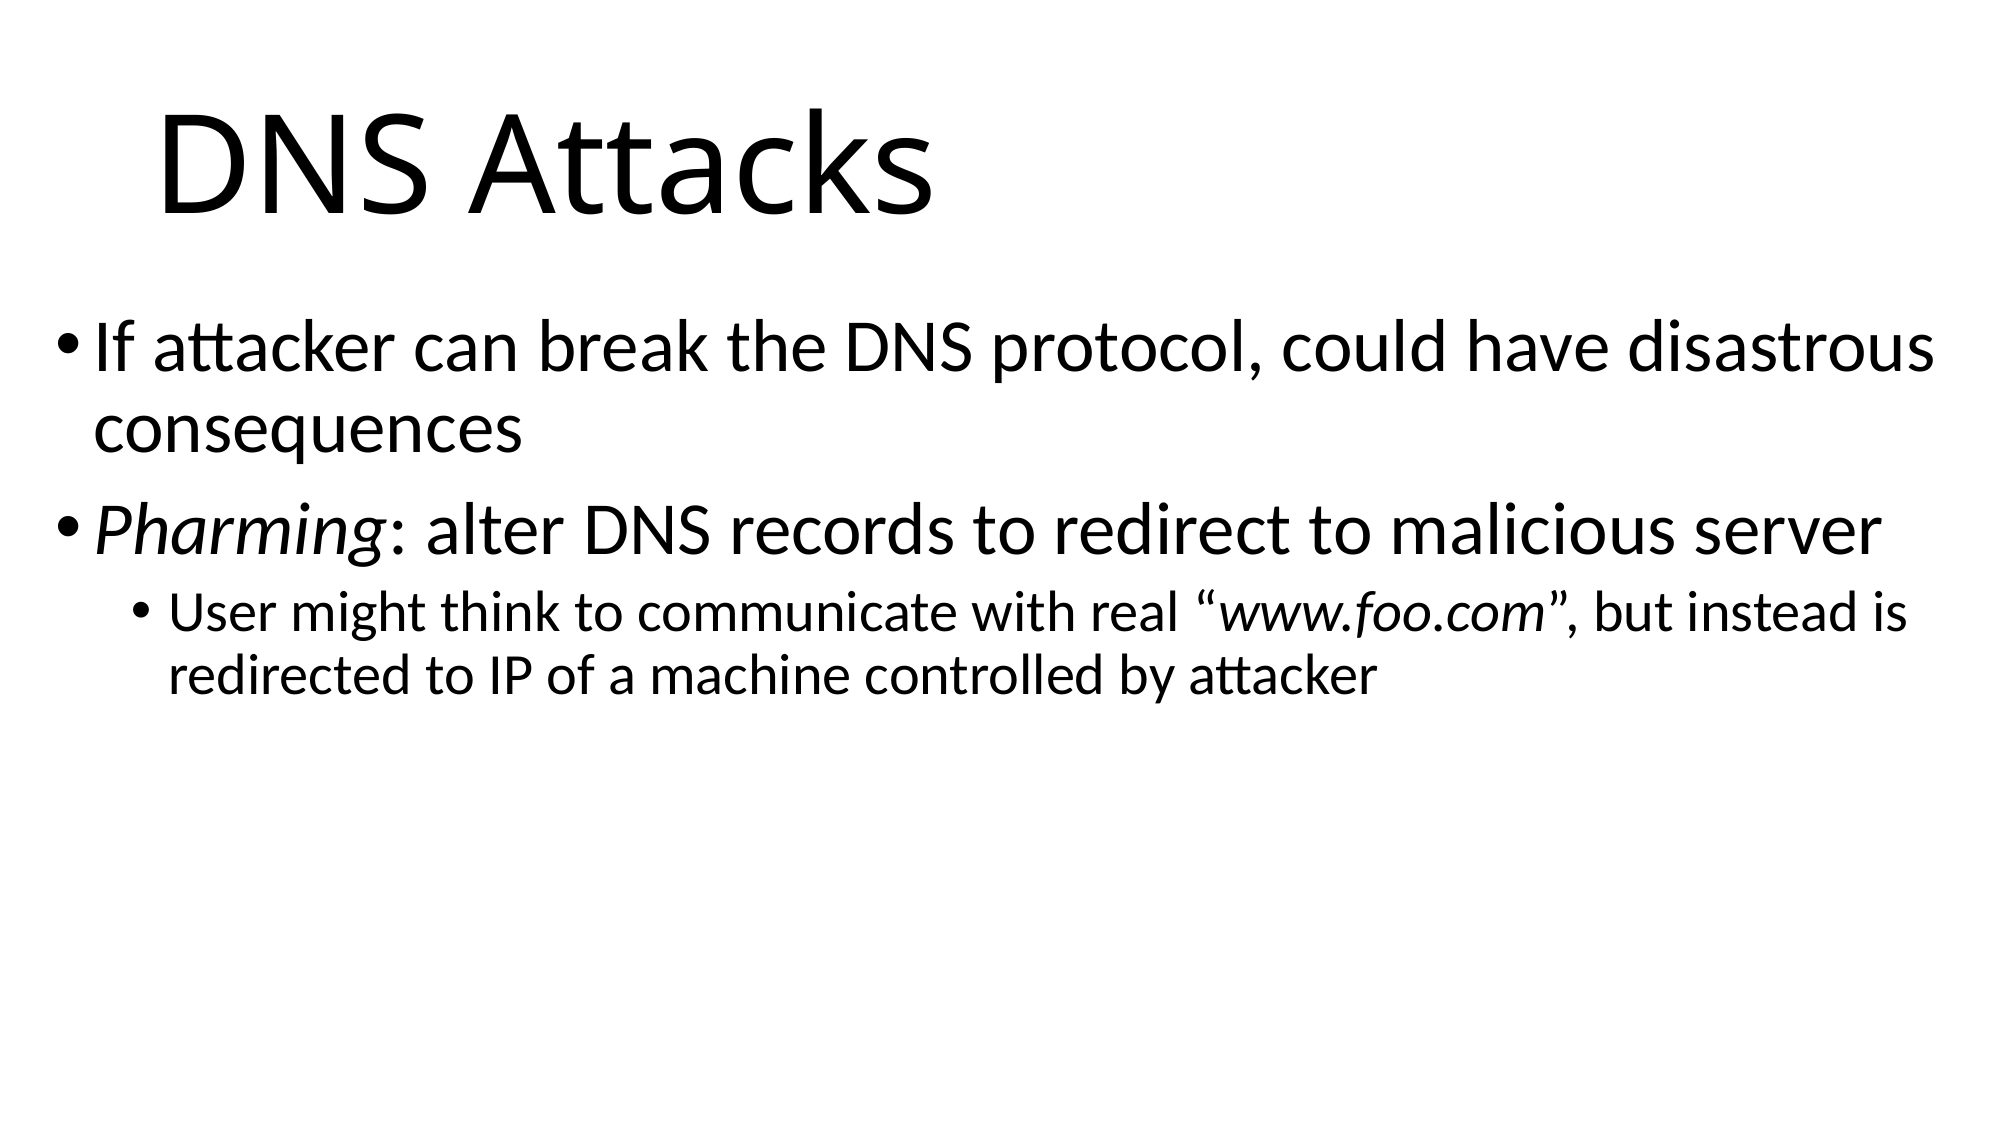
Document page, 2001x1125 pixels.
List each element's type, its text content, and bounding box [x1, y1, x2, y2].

title DNS Attacks [137, 59, 1863, 278]
list If attacker can break the DNS protocol, could have disastrous consequences Pharming: alter DNS records to redirect to malicious server User might think to communicate with real “www.foo.com”, but instead is redirected to IP of a machine controlled by attacker [40, 299, 1973, 1095]
